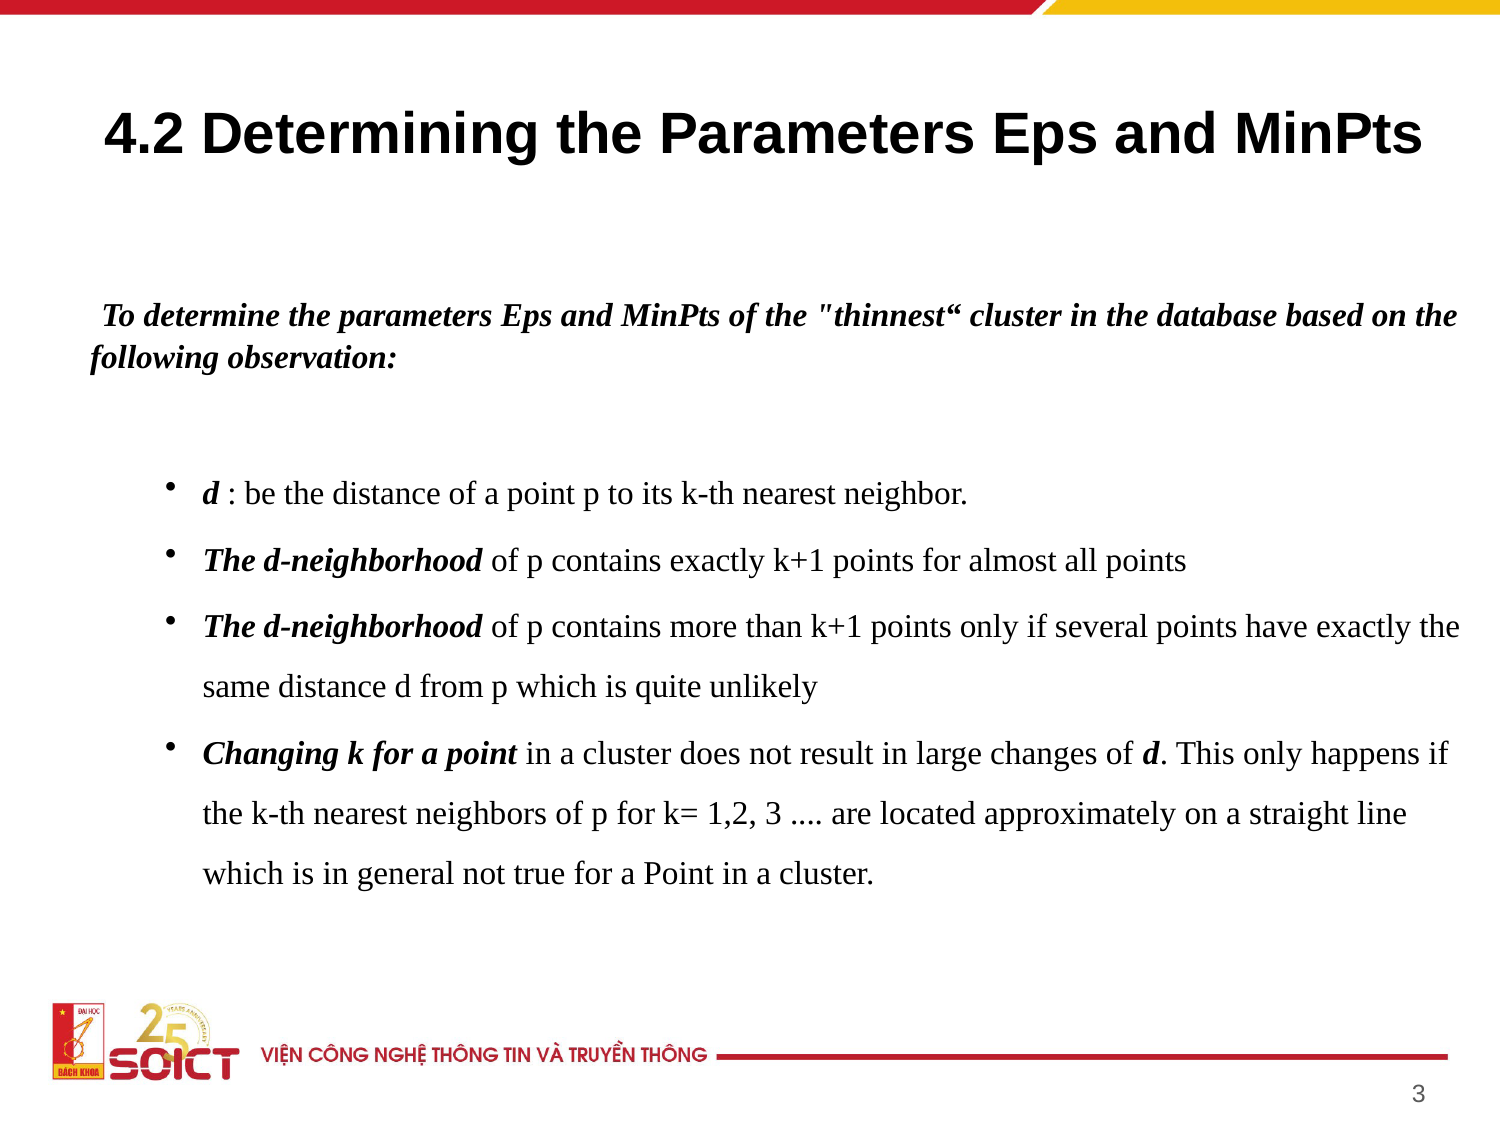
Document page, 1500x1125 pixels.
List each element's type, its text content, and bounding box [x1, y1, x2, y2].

text_box To determine the parameters Eps and MinPts of the "thinnest“ cluster in the database based on the following observation: d : be the distance of a point p to its k-th nearest neighbor. The d-neighborhood of p contains exactly k+1 points for almost all points The d-neighborhood of p contains more than k+1 points only if several points have exactly the same distance d from p which is quite unlikely Changing k for a point in a cluster does not result in large changes of d. This only happens if the k-th nearest neighbors of p for k= 1,2, 3 .... are located approximately on a straight line which is in general not true for a Point in a cluster. [87, 276, 1463, 891]
picture [0, 0, 1500, 1085]
text_box 3 [1405, 1077, 1439, 1108]
title 4.2 Determining the Parameters Eps and MinPts [87, 93, 1439, 276]
